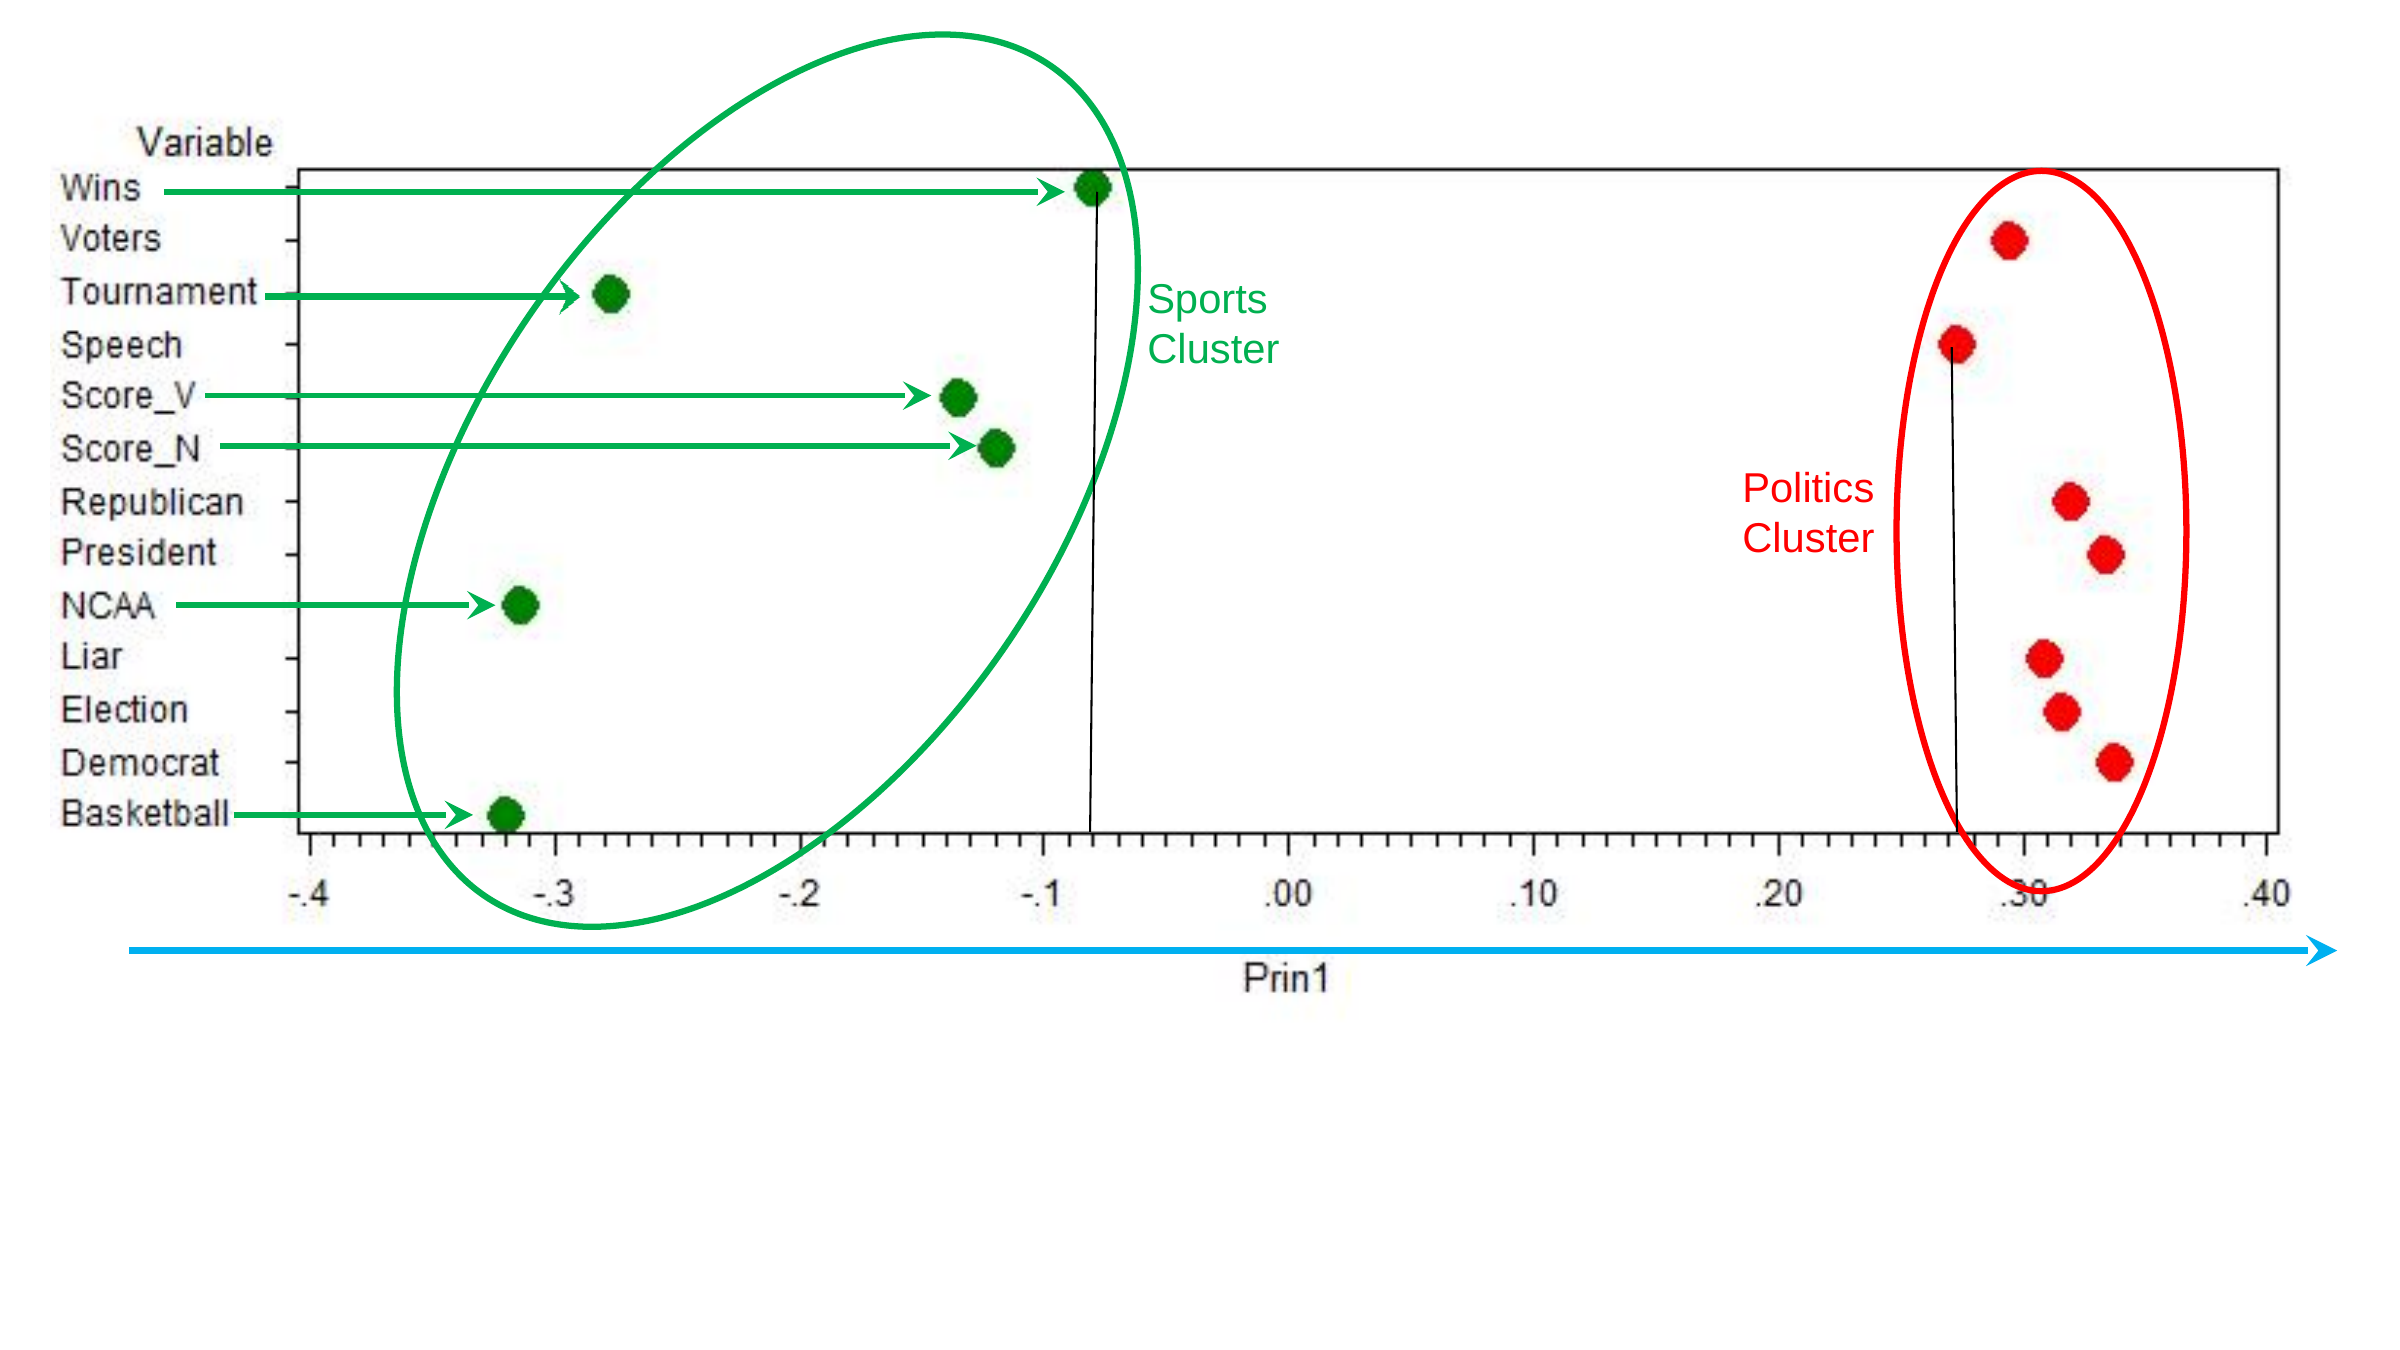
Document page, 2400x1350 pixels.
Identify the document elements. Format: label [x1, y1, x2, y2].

text_box [758, 34, 1082, 93]
text_box [1951, 346, 1958, 833]
text_box [1089, 191, 1098, 833]
picture [48, 97, 2353, 1026]
